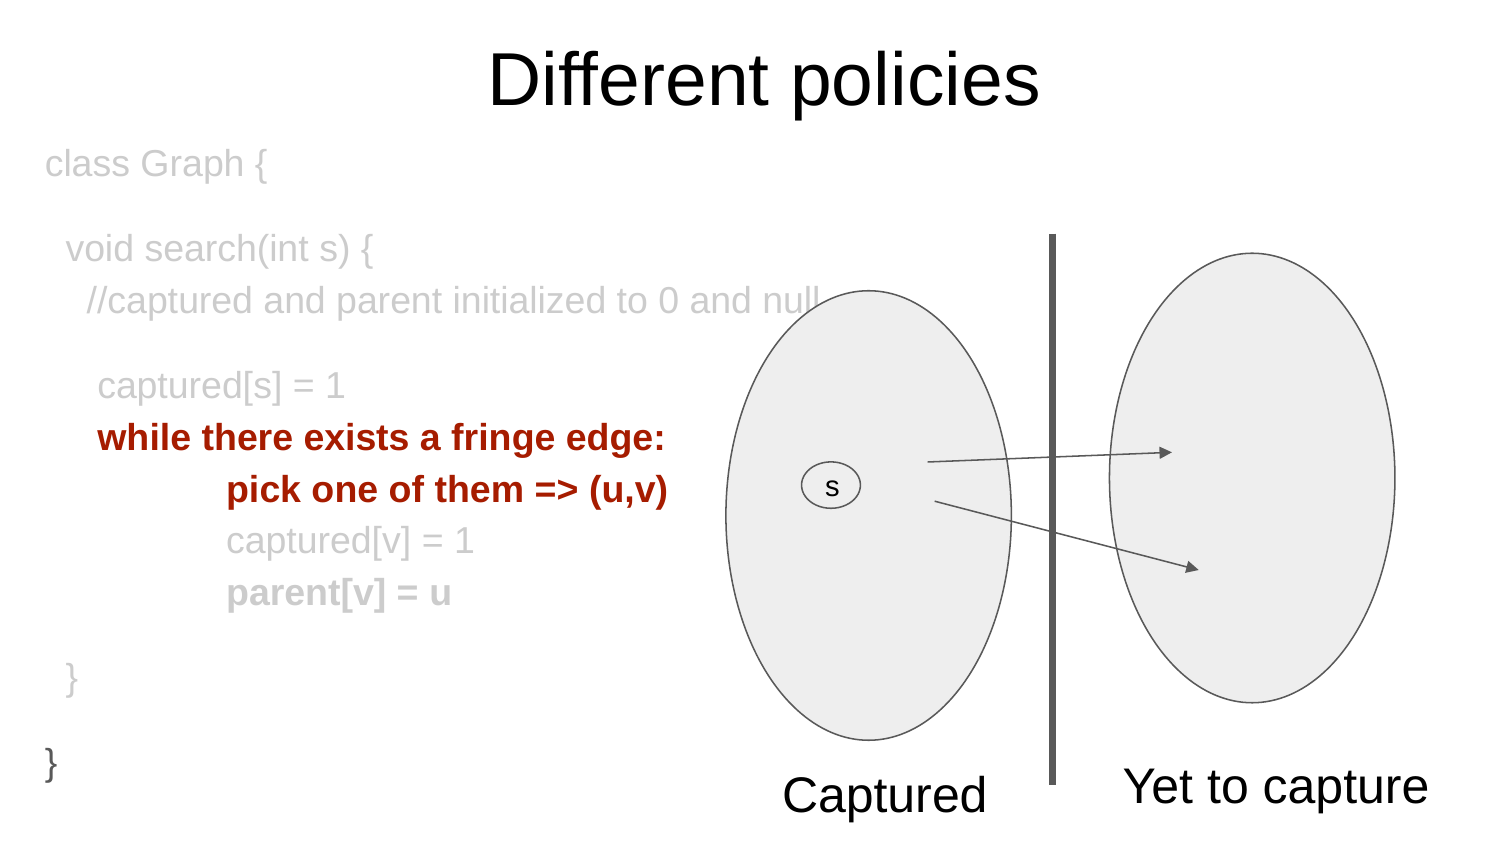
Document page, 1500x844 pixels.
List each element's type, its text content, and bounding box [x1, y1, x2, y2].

title Different policies [65, 6, 1464, 145]
text_box [1109, 253, 1395, 703]
list class Graph { void search(int s) { //captured and parent initialized to 0 and null captured[s] = 1 while there exists a fringe edge: pick one of them => (u,v) captured[v] = 1 parent[v] = u } } [29, 117, 1428, 679]
text_box Captured [767, 747, 1012, 823]
text_box s [801, 461, 861, 509]
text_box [927, 451, 1173, 463]
text_box Yet to capture [1107, 738, 1488, 785]
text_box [934, 500, 1199, 571]
text_box [725, 290, 1011, 741]
